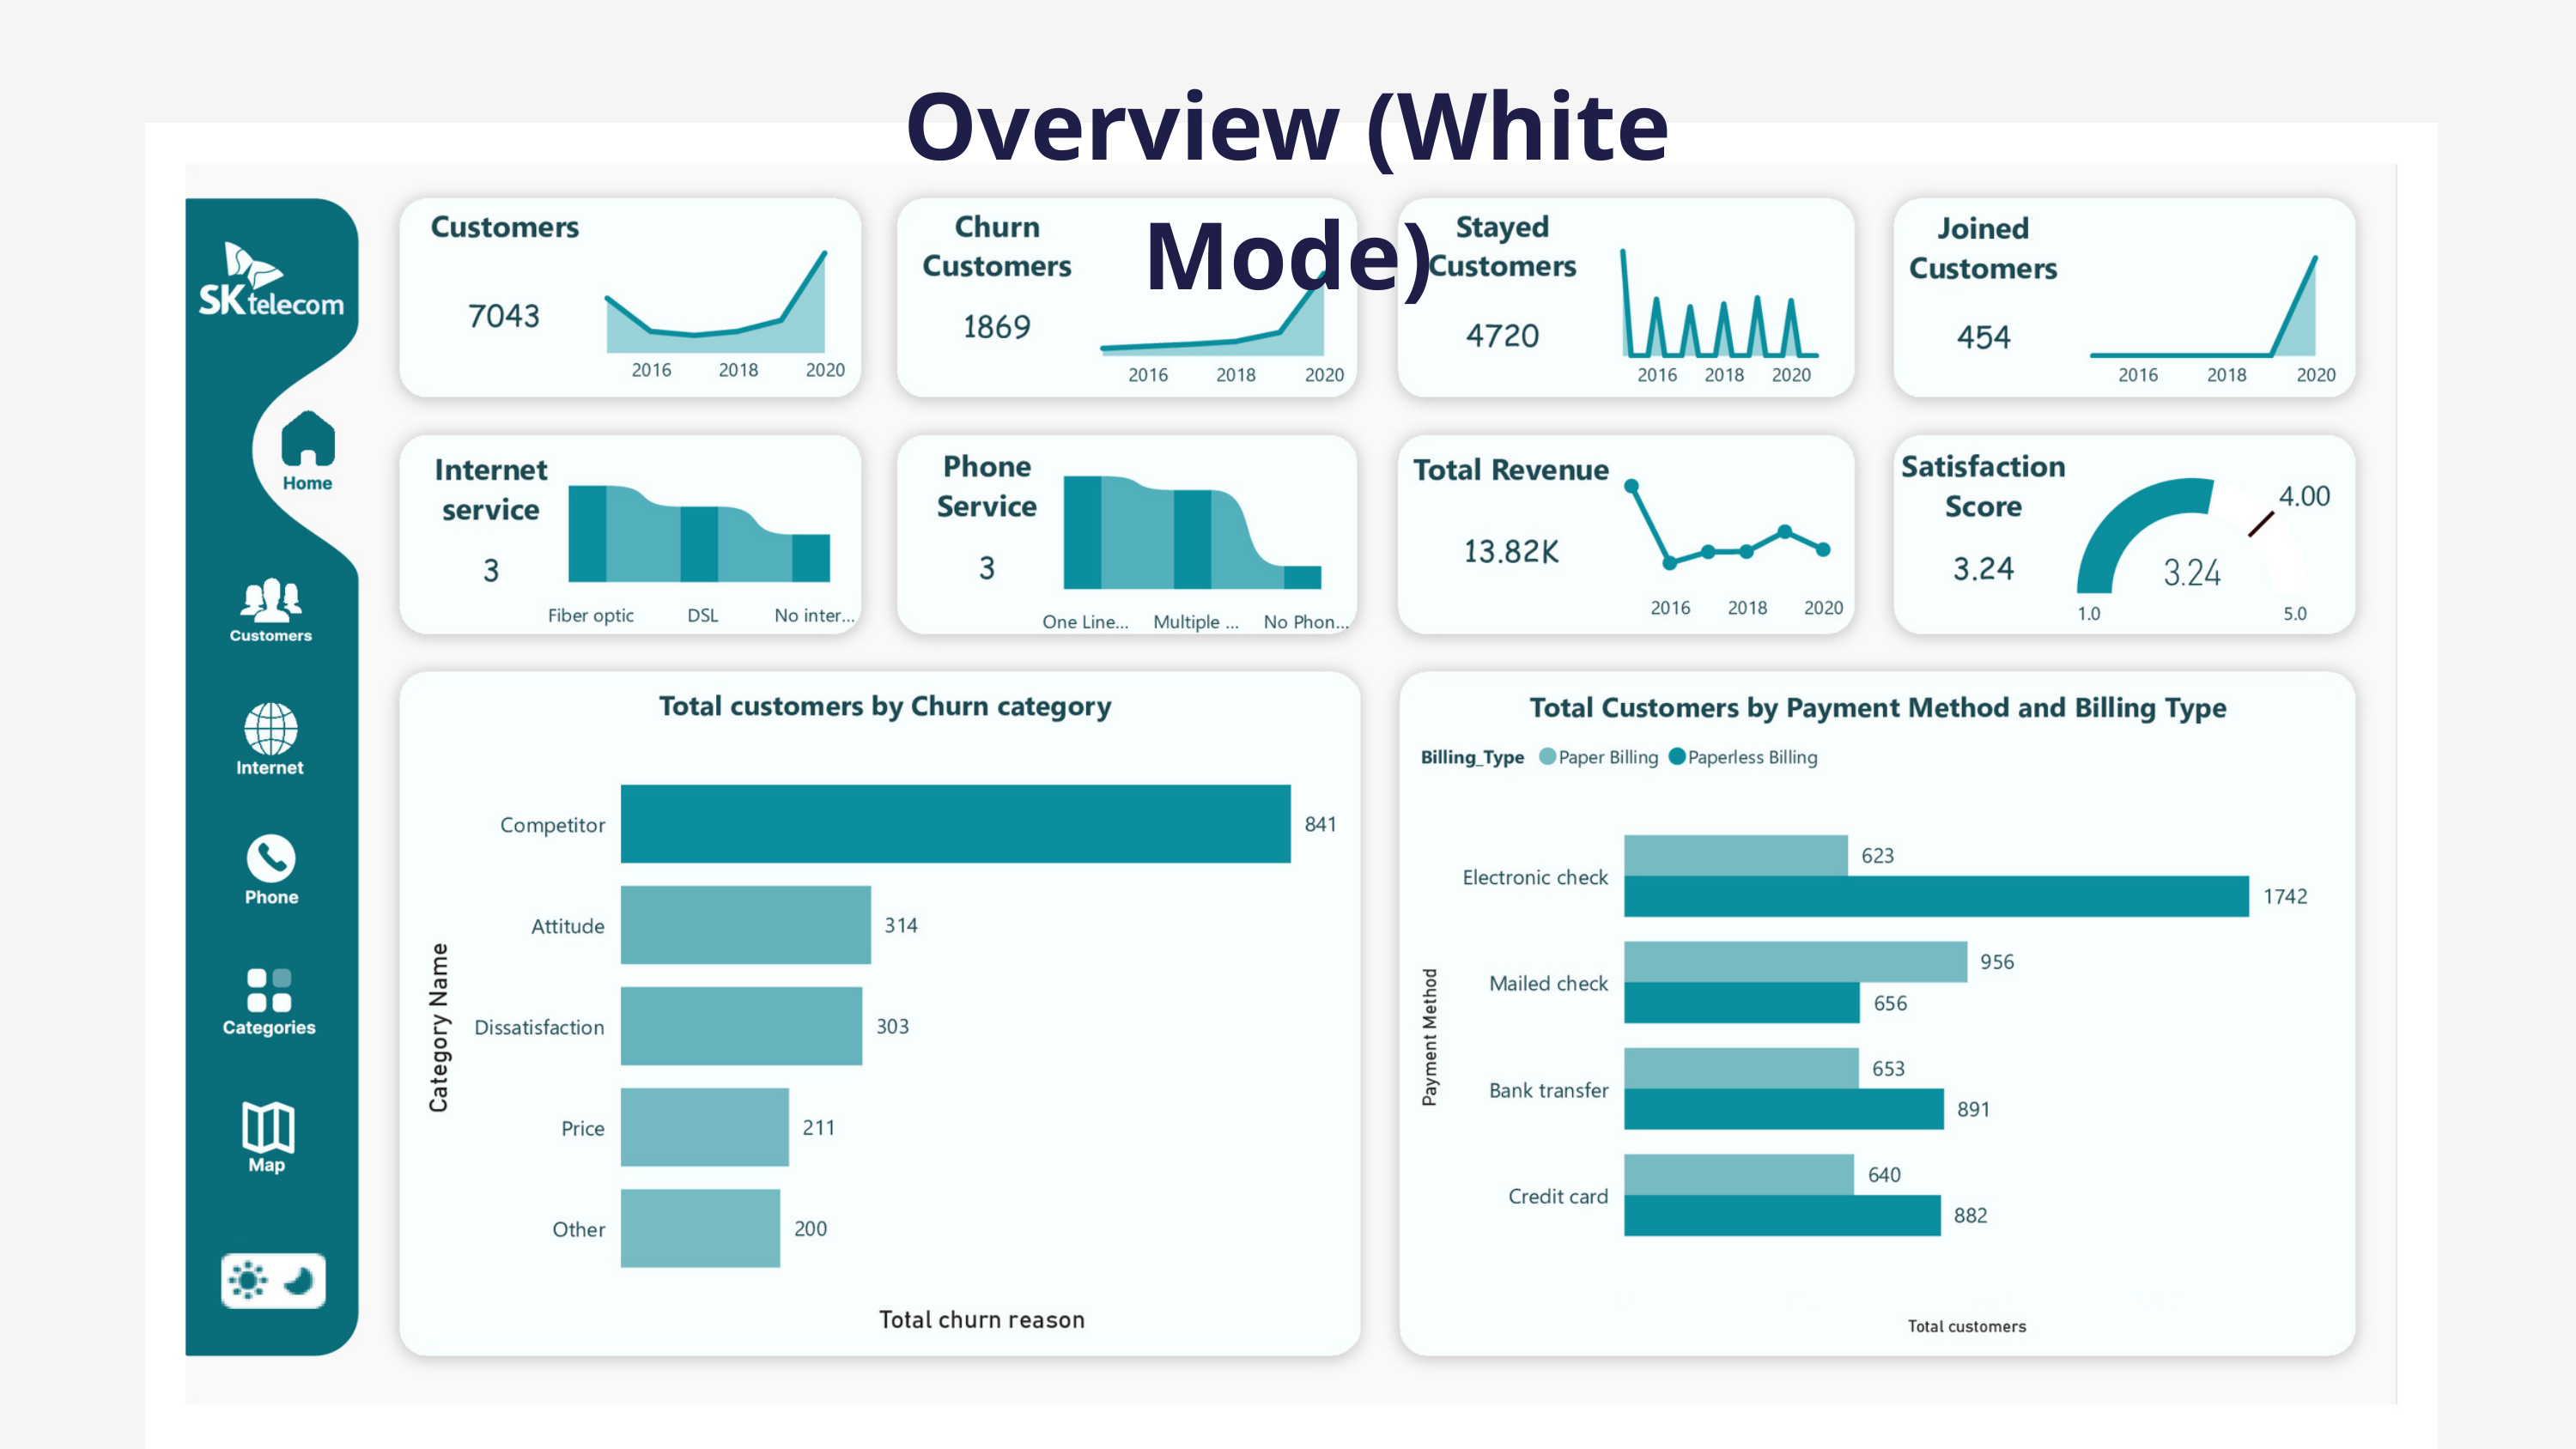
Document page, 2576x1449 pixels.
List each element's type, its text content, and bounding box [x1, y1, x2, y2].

text_box [144, 123, 2439, 1449]
text_box Overview (White Mode) [805, 47, 1771, 309]
